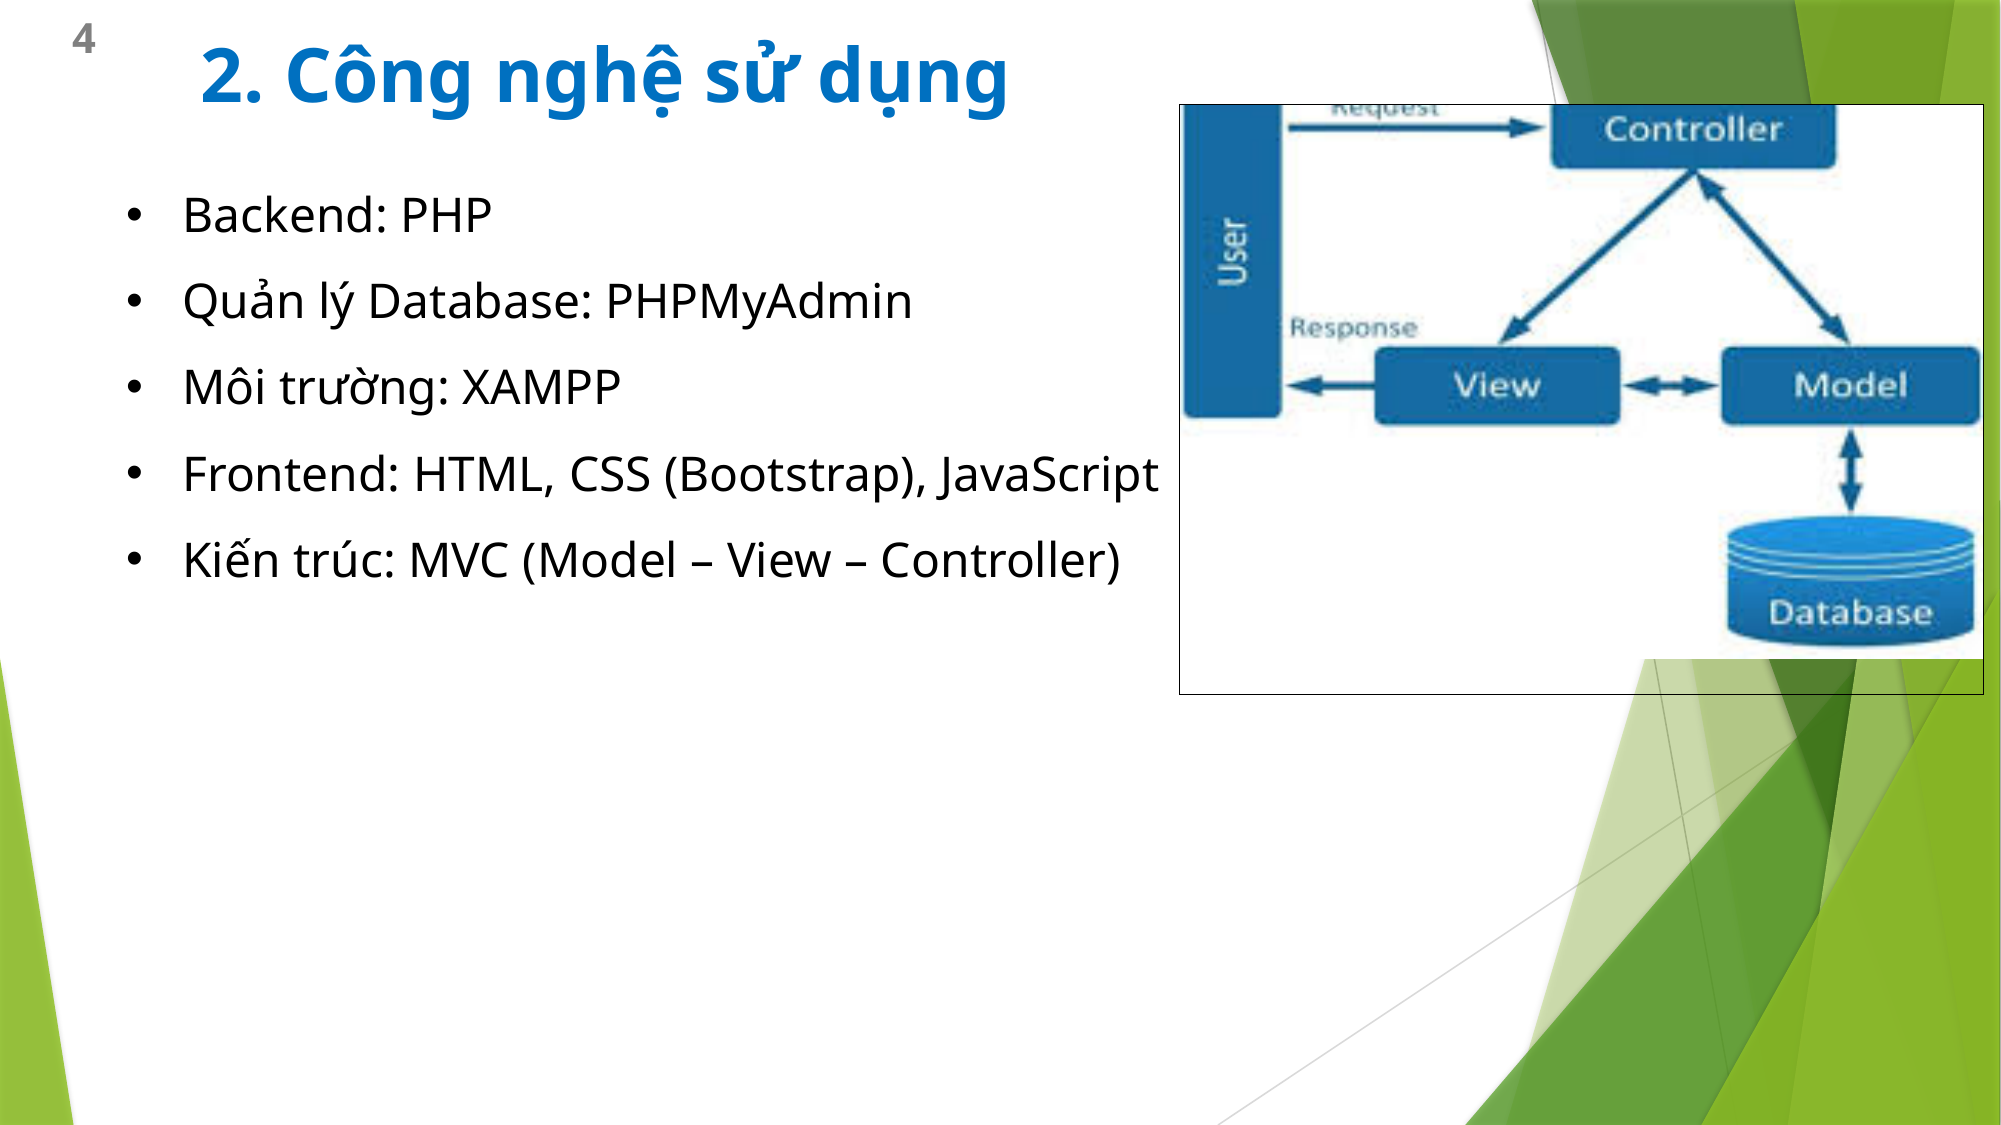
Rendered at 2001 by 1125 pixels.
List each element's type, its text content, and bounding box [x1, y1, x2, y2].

slide_number 4 [17, 10, 112, 70]
picture [1178, 103, 1985, 695]
list Backend: PHP Quản lý Database: PHPMyAdmin Môi trường: XAMPP Frontend: HTML, CSS (Bootstrap), JavaScript Kiến trúc: MVC (Model – View – Controller) [111, 16, 1744, 670]
